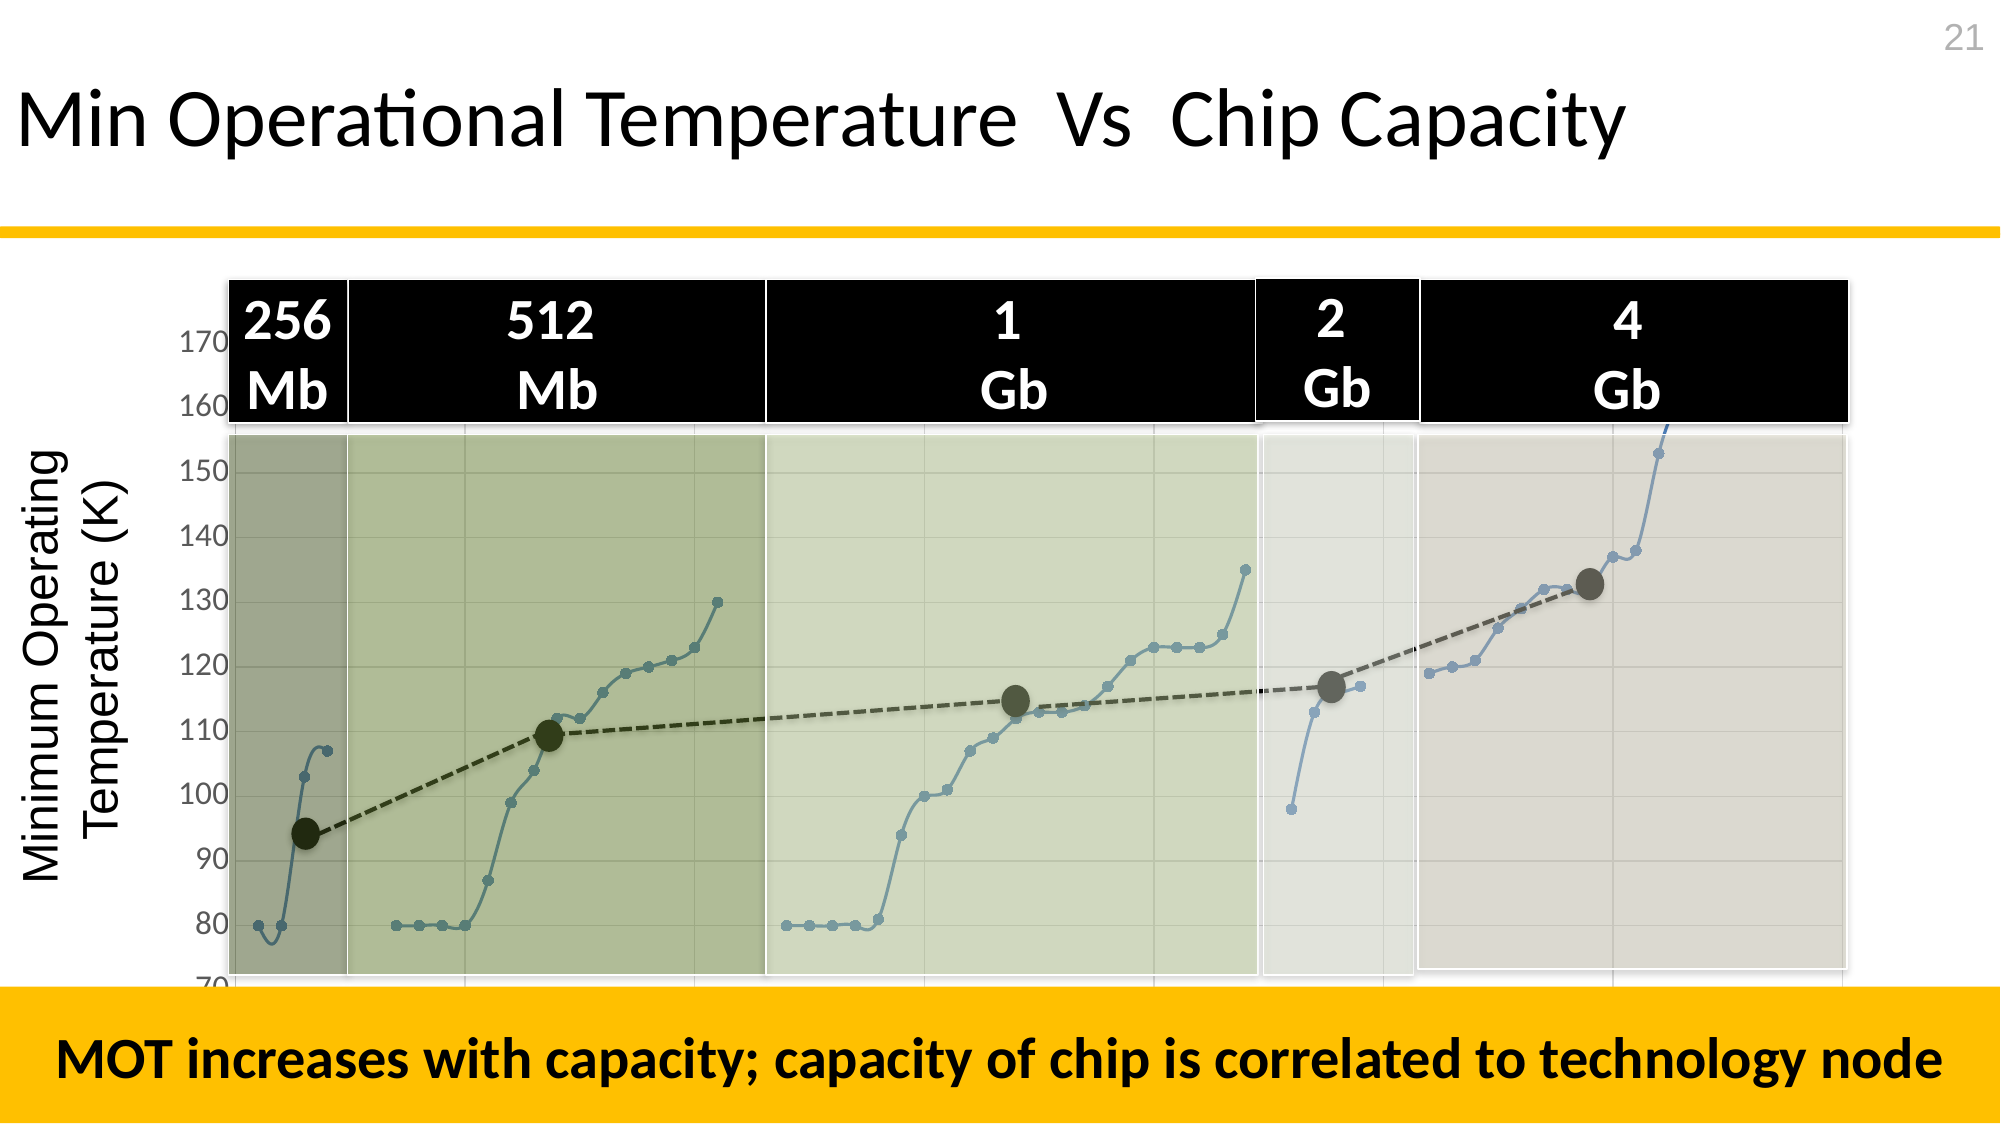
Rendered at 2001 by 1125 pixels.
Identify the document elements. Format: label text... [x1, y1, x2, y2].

chart [142, 312, 1895, 1045]
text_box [228, 277, 1850, 976]
title Min Operational Temperature Vs Chip Capacity [0, 19, 1991, 207]
text_box Minimum Operating Temperature (K) [0, 387, 135, 933]
text_box MOT increases with capacity; capacity of chip is correlated to technology node [0, 984, 2000, 1125]
slide_number 21 [1920, 0, 2000, 72]
